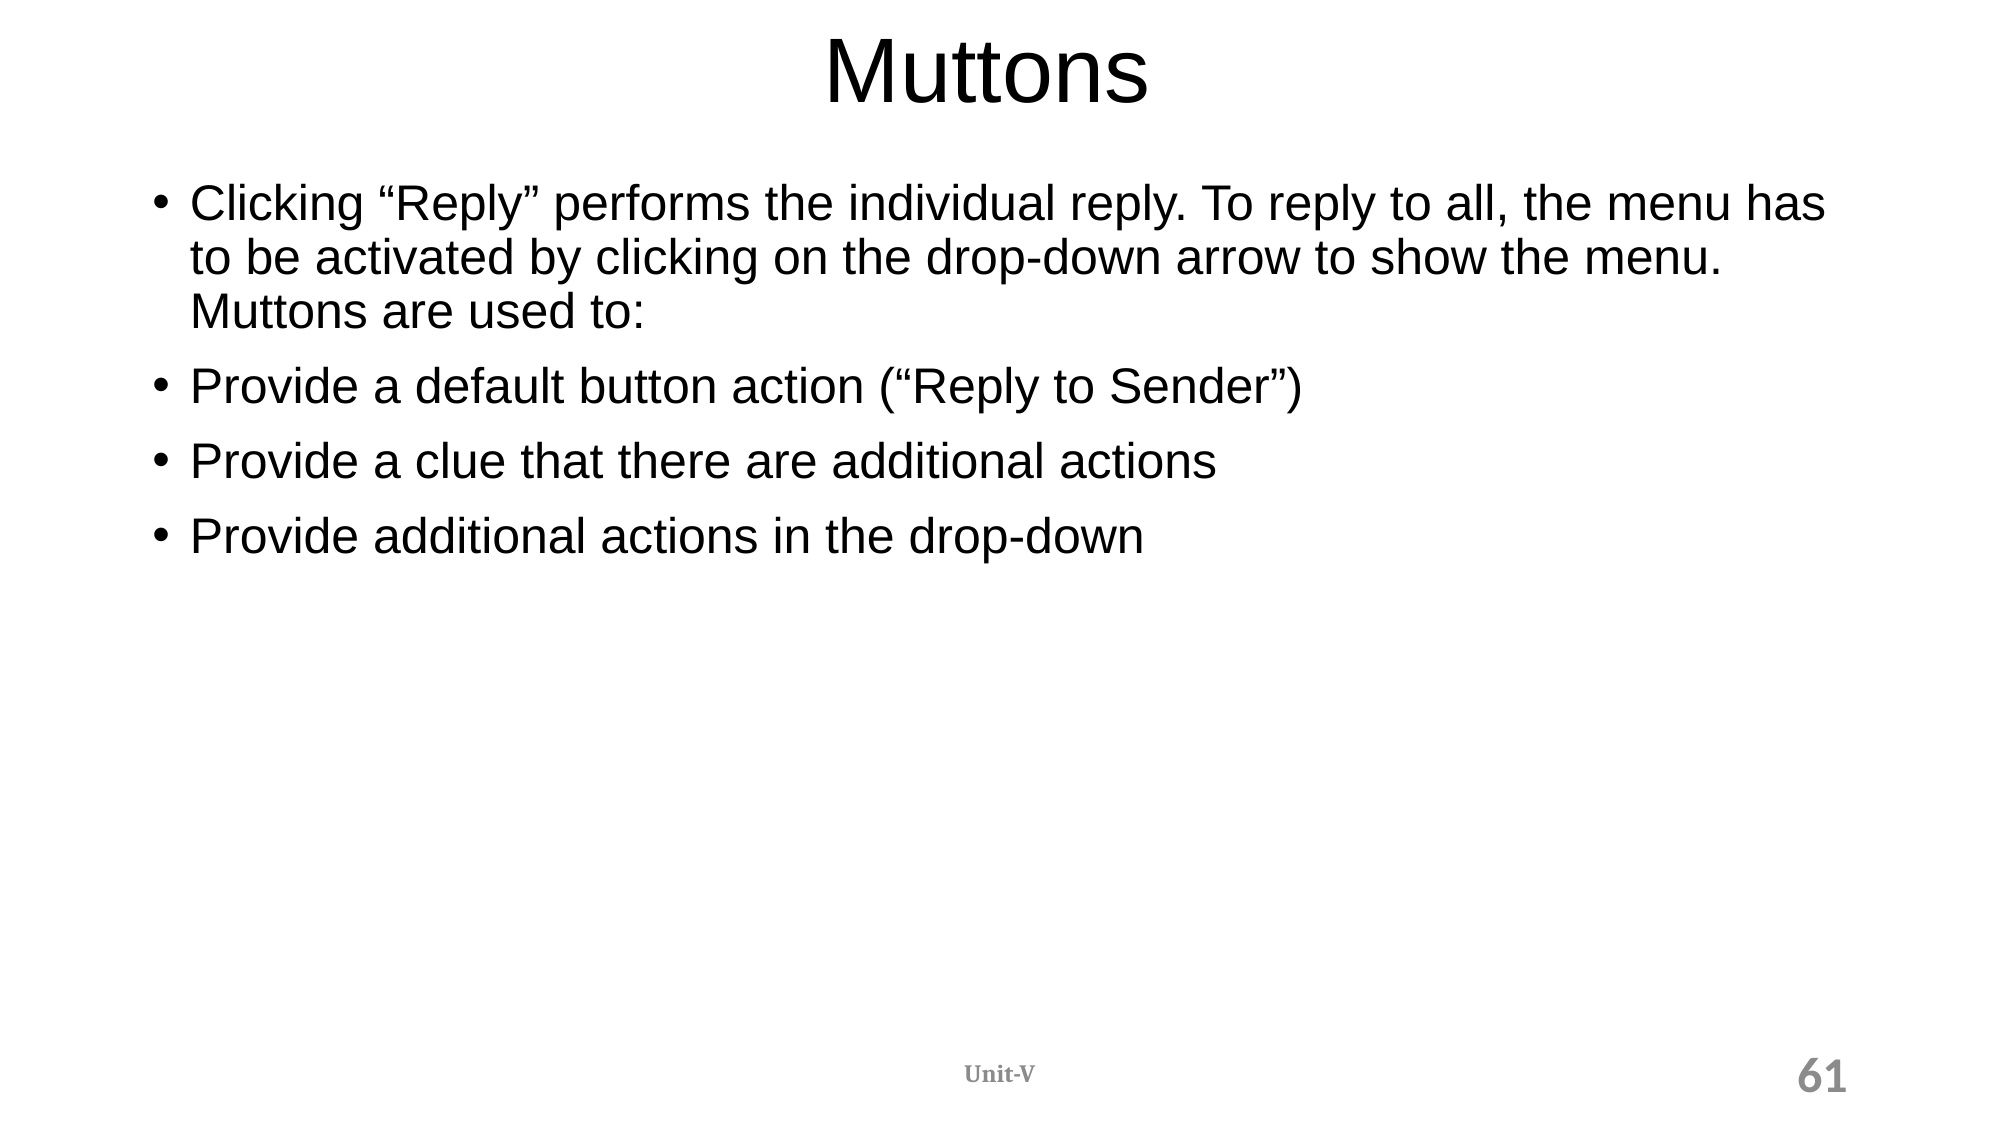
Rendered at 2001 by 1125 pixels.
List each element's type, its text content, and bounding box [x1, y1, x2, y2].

title Muttons [137, 0, 1863, 146]
slide_number 61 [1412, 1042, 1863, 1103]
footer Unit-V [662, 1042, 1338, 1103]
list Clicking “Reply” performs the individual reply. To reply to all, the menu has to be activated by clicking on the drop-down arrow to show the menu. Muttons are used to: Provide a default button action (“Reply to Sender”) Provide a clue that there are additional actions Provide additional actions in the drop-down [137, 170, 1863, 1014]
